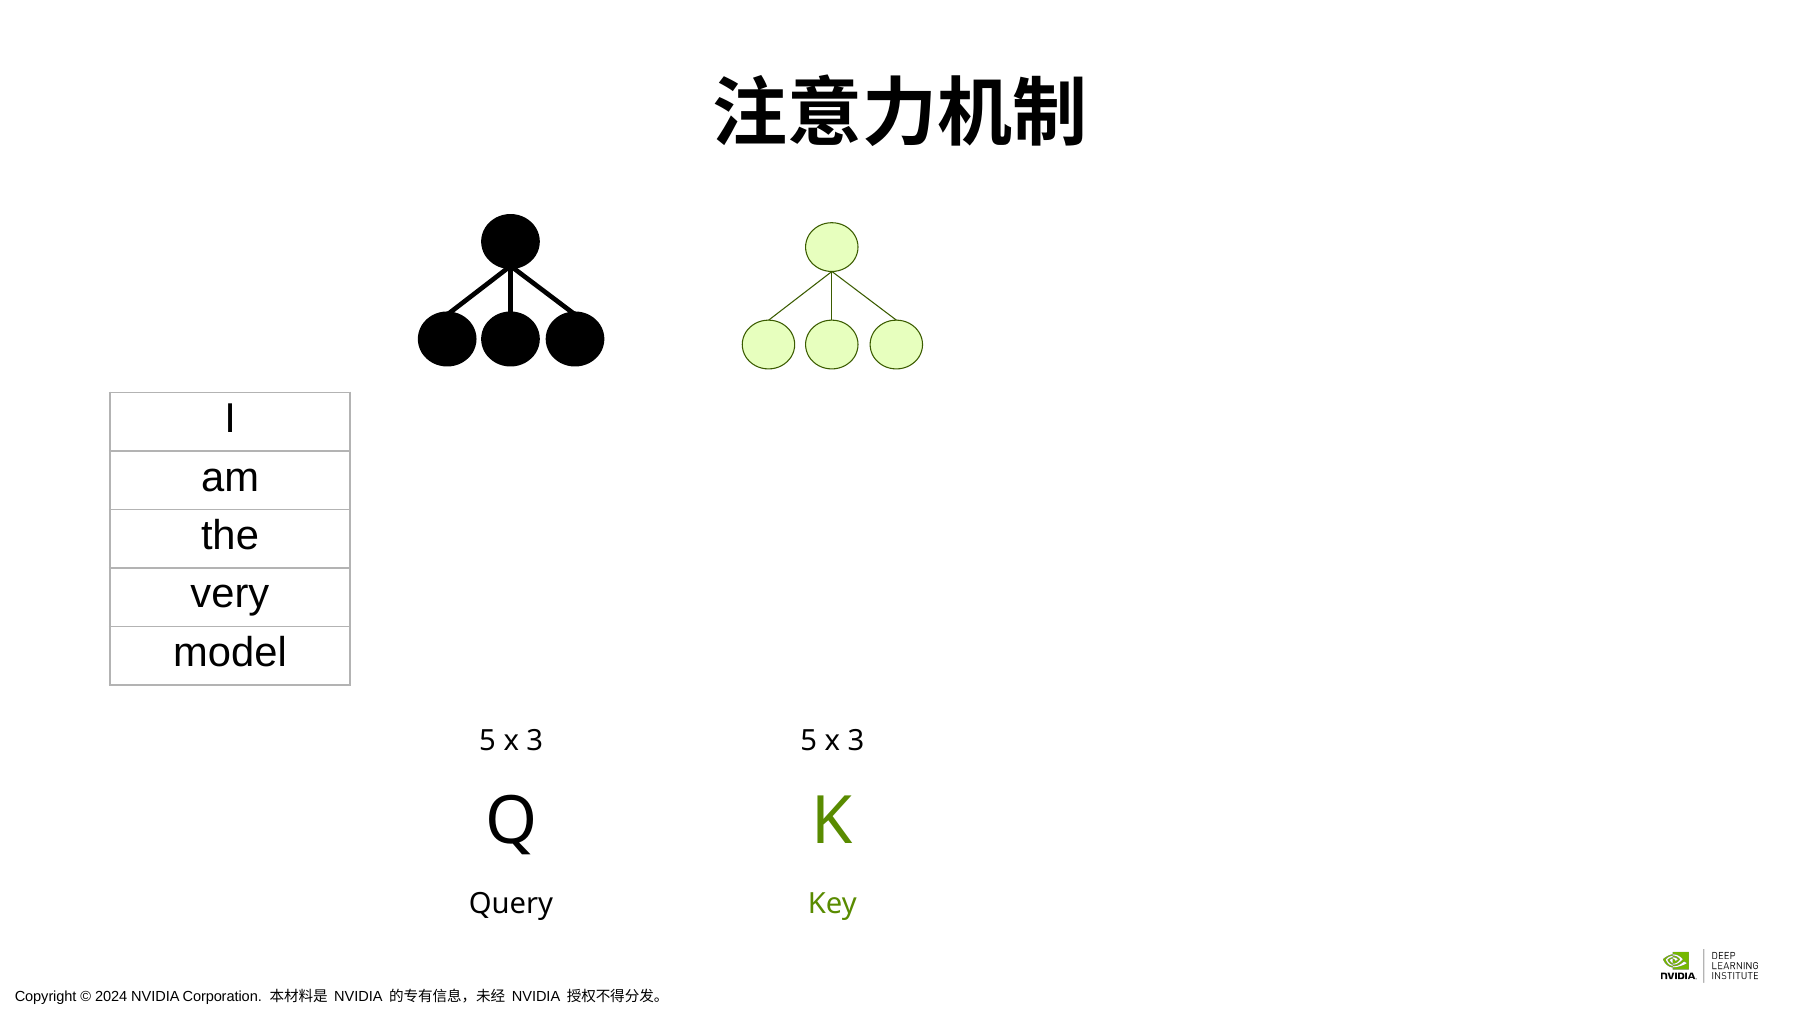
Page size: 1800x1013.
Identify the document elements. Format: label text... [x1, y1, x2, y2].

text_box 5 x 3 [733, 715, 932, 766]
text_box Copyright © 2024 NVIDIA Corporation. 本材料是 NVIDIA 的专有信息，未经 NVIDIA 授权不得分发。 [0, 979, 680, 1012]
text_box 5 x 3 [412, 715, 610, 766]
table_header I [111, 393, 349, 450]
picture [1661, 949, 1758, 983]
text_box Q [468, 777, 554, 868]
text_box Key [791, 879, 874, 929]
table_cell model [111, 627, 349, 684]
table_cell the [111, 510, 349, 567]
text_box K [795, 777, 870, 868]
table_cell am [111, 452, 349, 509]
text_box Query [452, 879, 570, 929]
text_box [437, 199, 585, 381]
title 注意力机制 [81, 66, 1719, 163]
table_cell very [111, 569, 349, 626]
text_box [759, 205, 906, 387]
